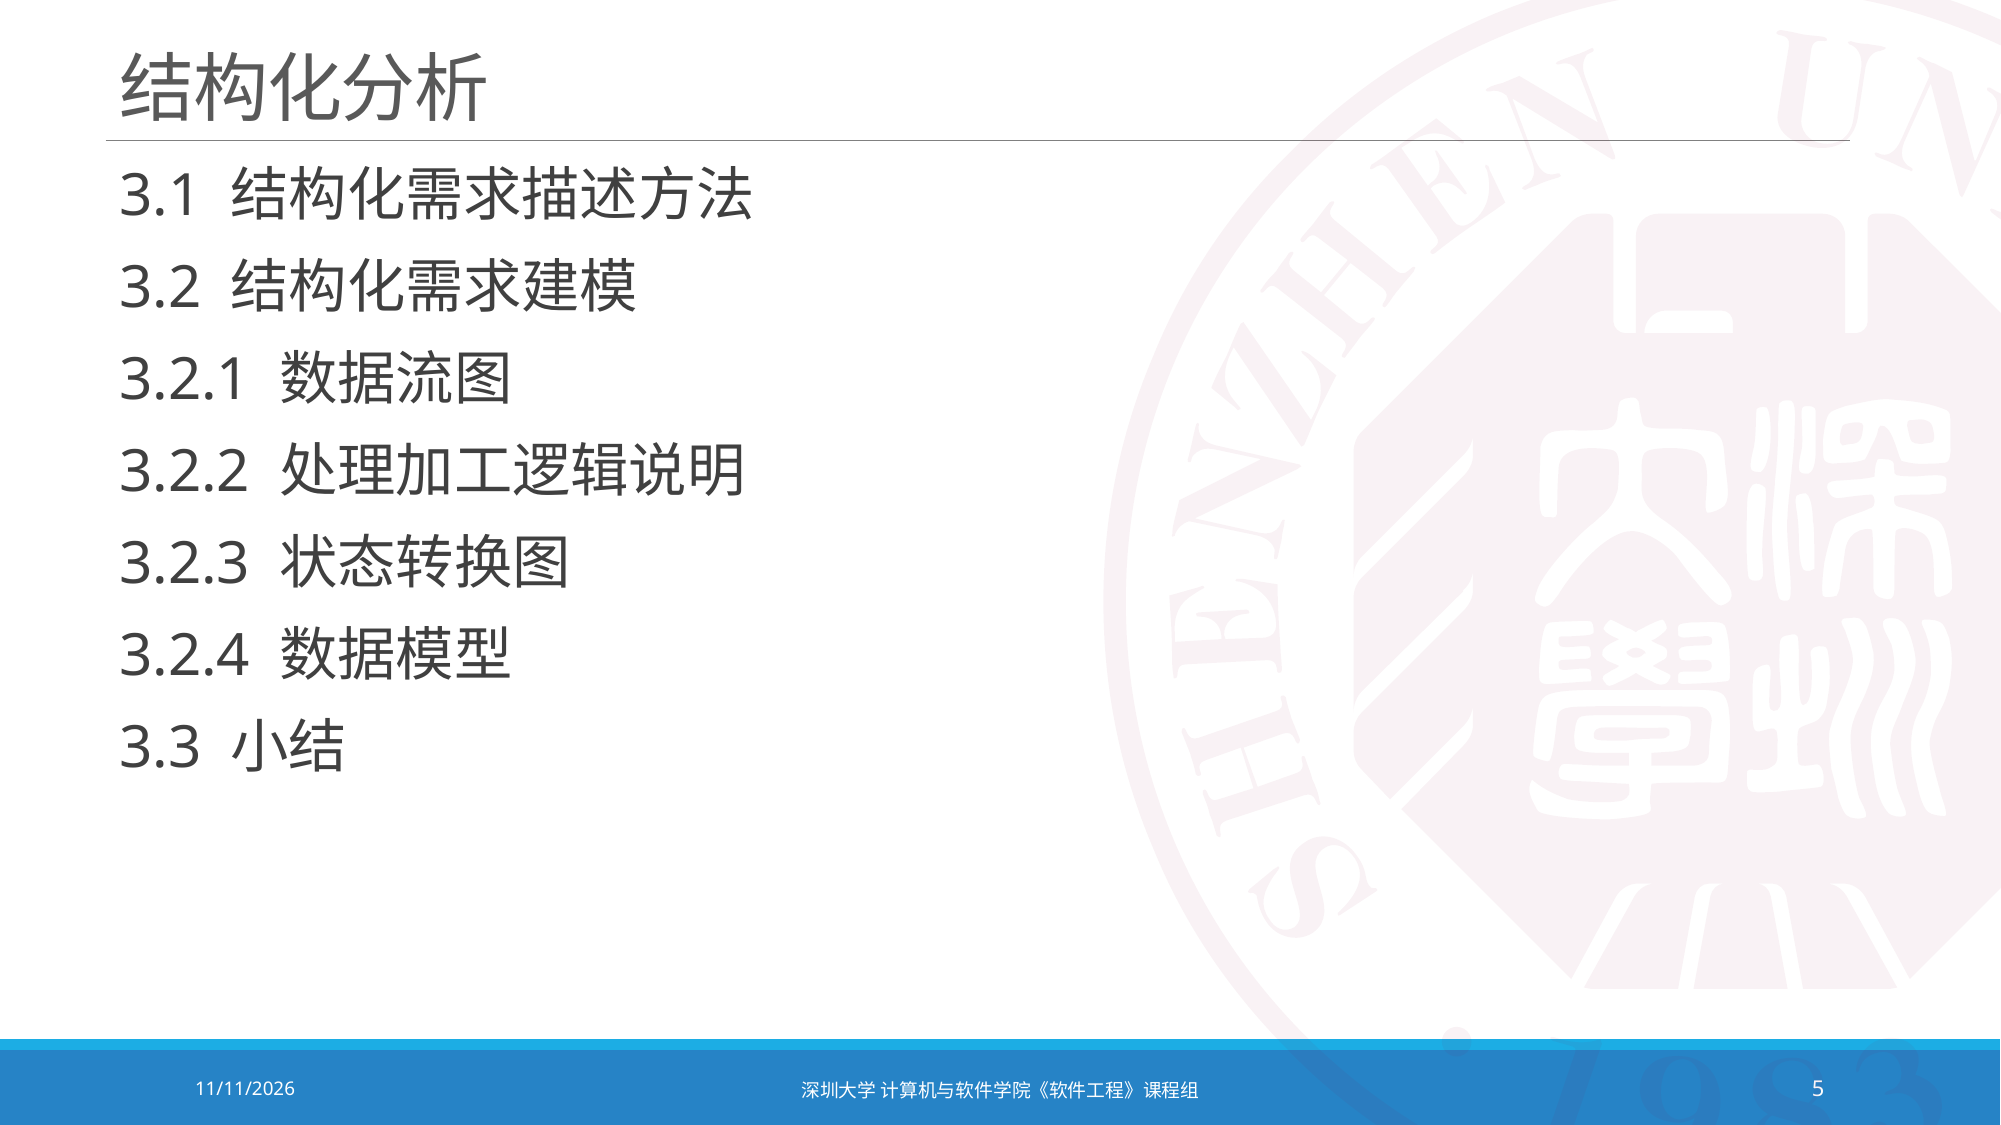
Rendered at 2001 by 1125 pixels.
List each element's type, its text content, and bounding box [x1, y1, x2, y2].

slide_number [180, 1059, 586, 1120]
list 3.1 结构化需求描述方法 3.2 结构化需求建模 3.2.1 数据流图 3.2.2 处理加工逻辑说明 3.2.3 状态转换图 3.2.4 数据模型 3.3 小结 [104, 158, 1878, 1008]
title 结构化分析 [104, 0, 1856, 139]
slide_number 5 [1624, 1059, 1840, 1120]
footer 深圳大学 计算机与软件学院《软件工程》课程组 [604, 1059, 1396, 1120]
